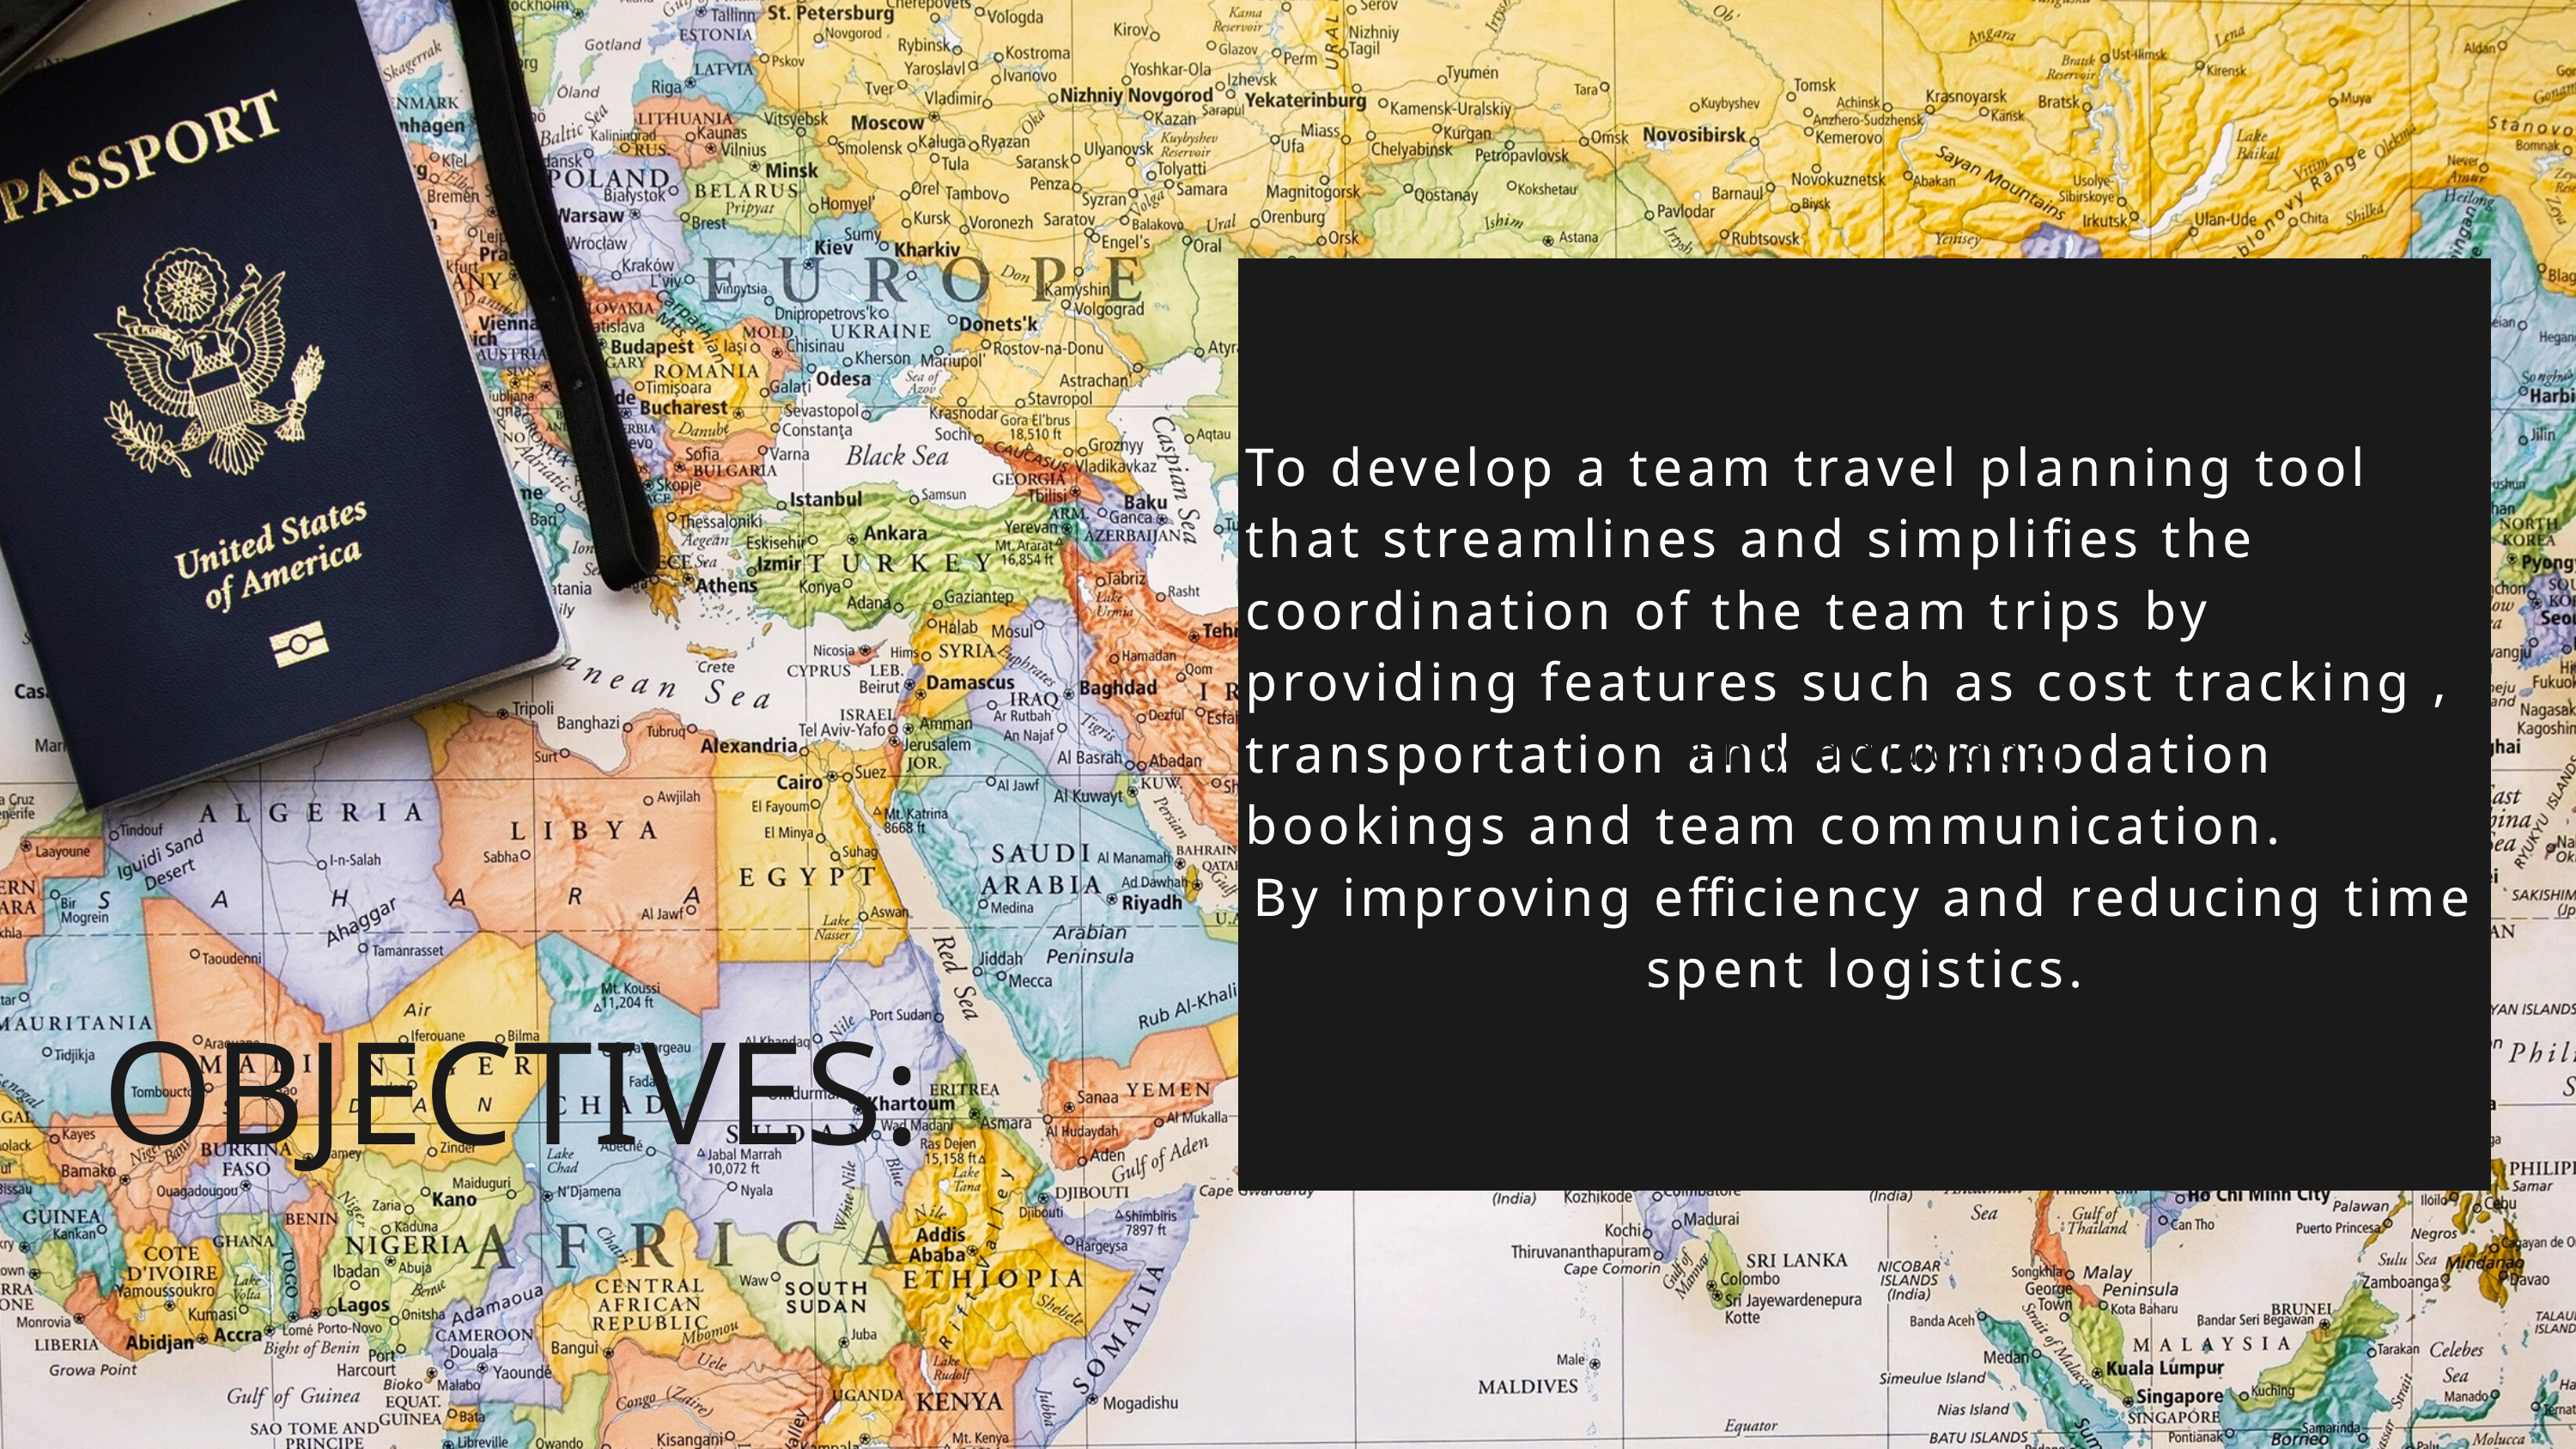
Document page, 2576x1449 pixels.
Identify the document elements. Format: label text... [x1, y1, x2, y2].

text_box OBJECTIVES: [102, 1002, 1110, 1173]
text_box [1237, 258, 2492, 1191]
text_box [0, 0, 2576, 1449]
